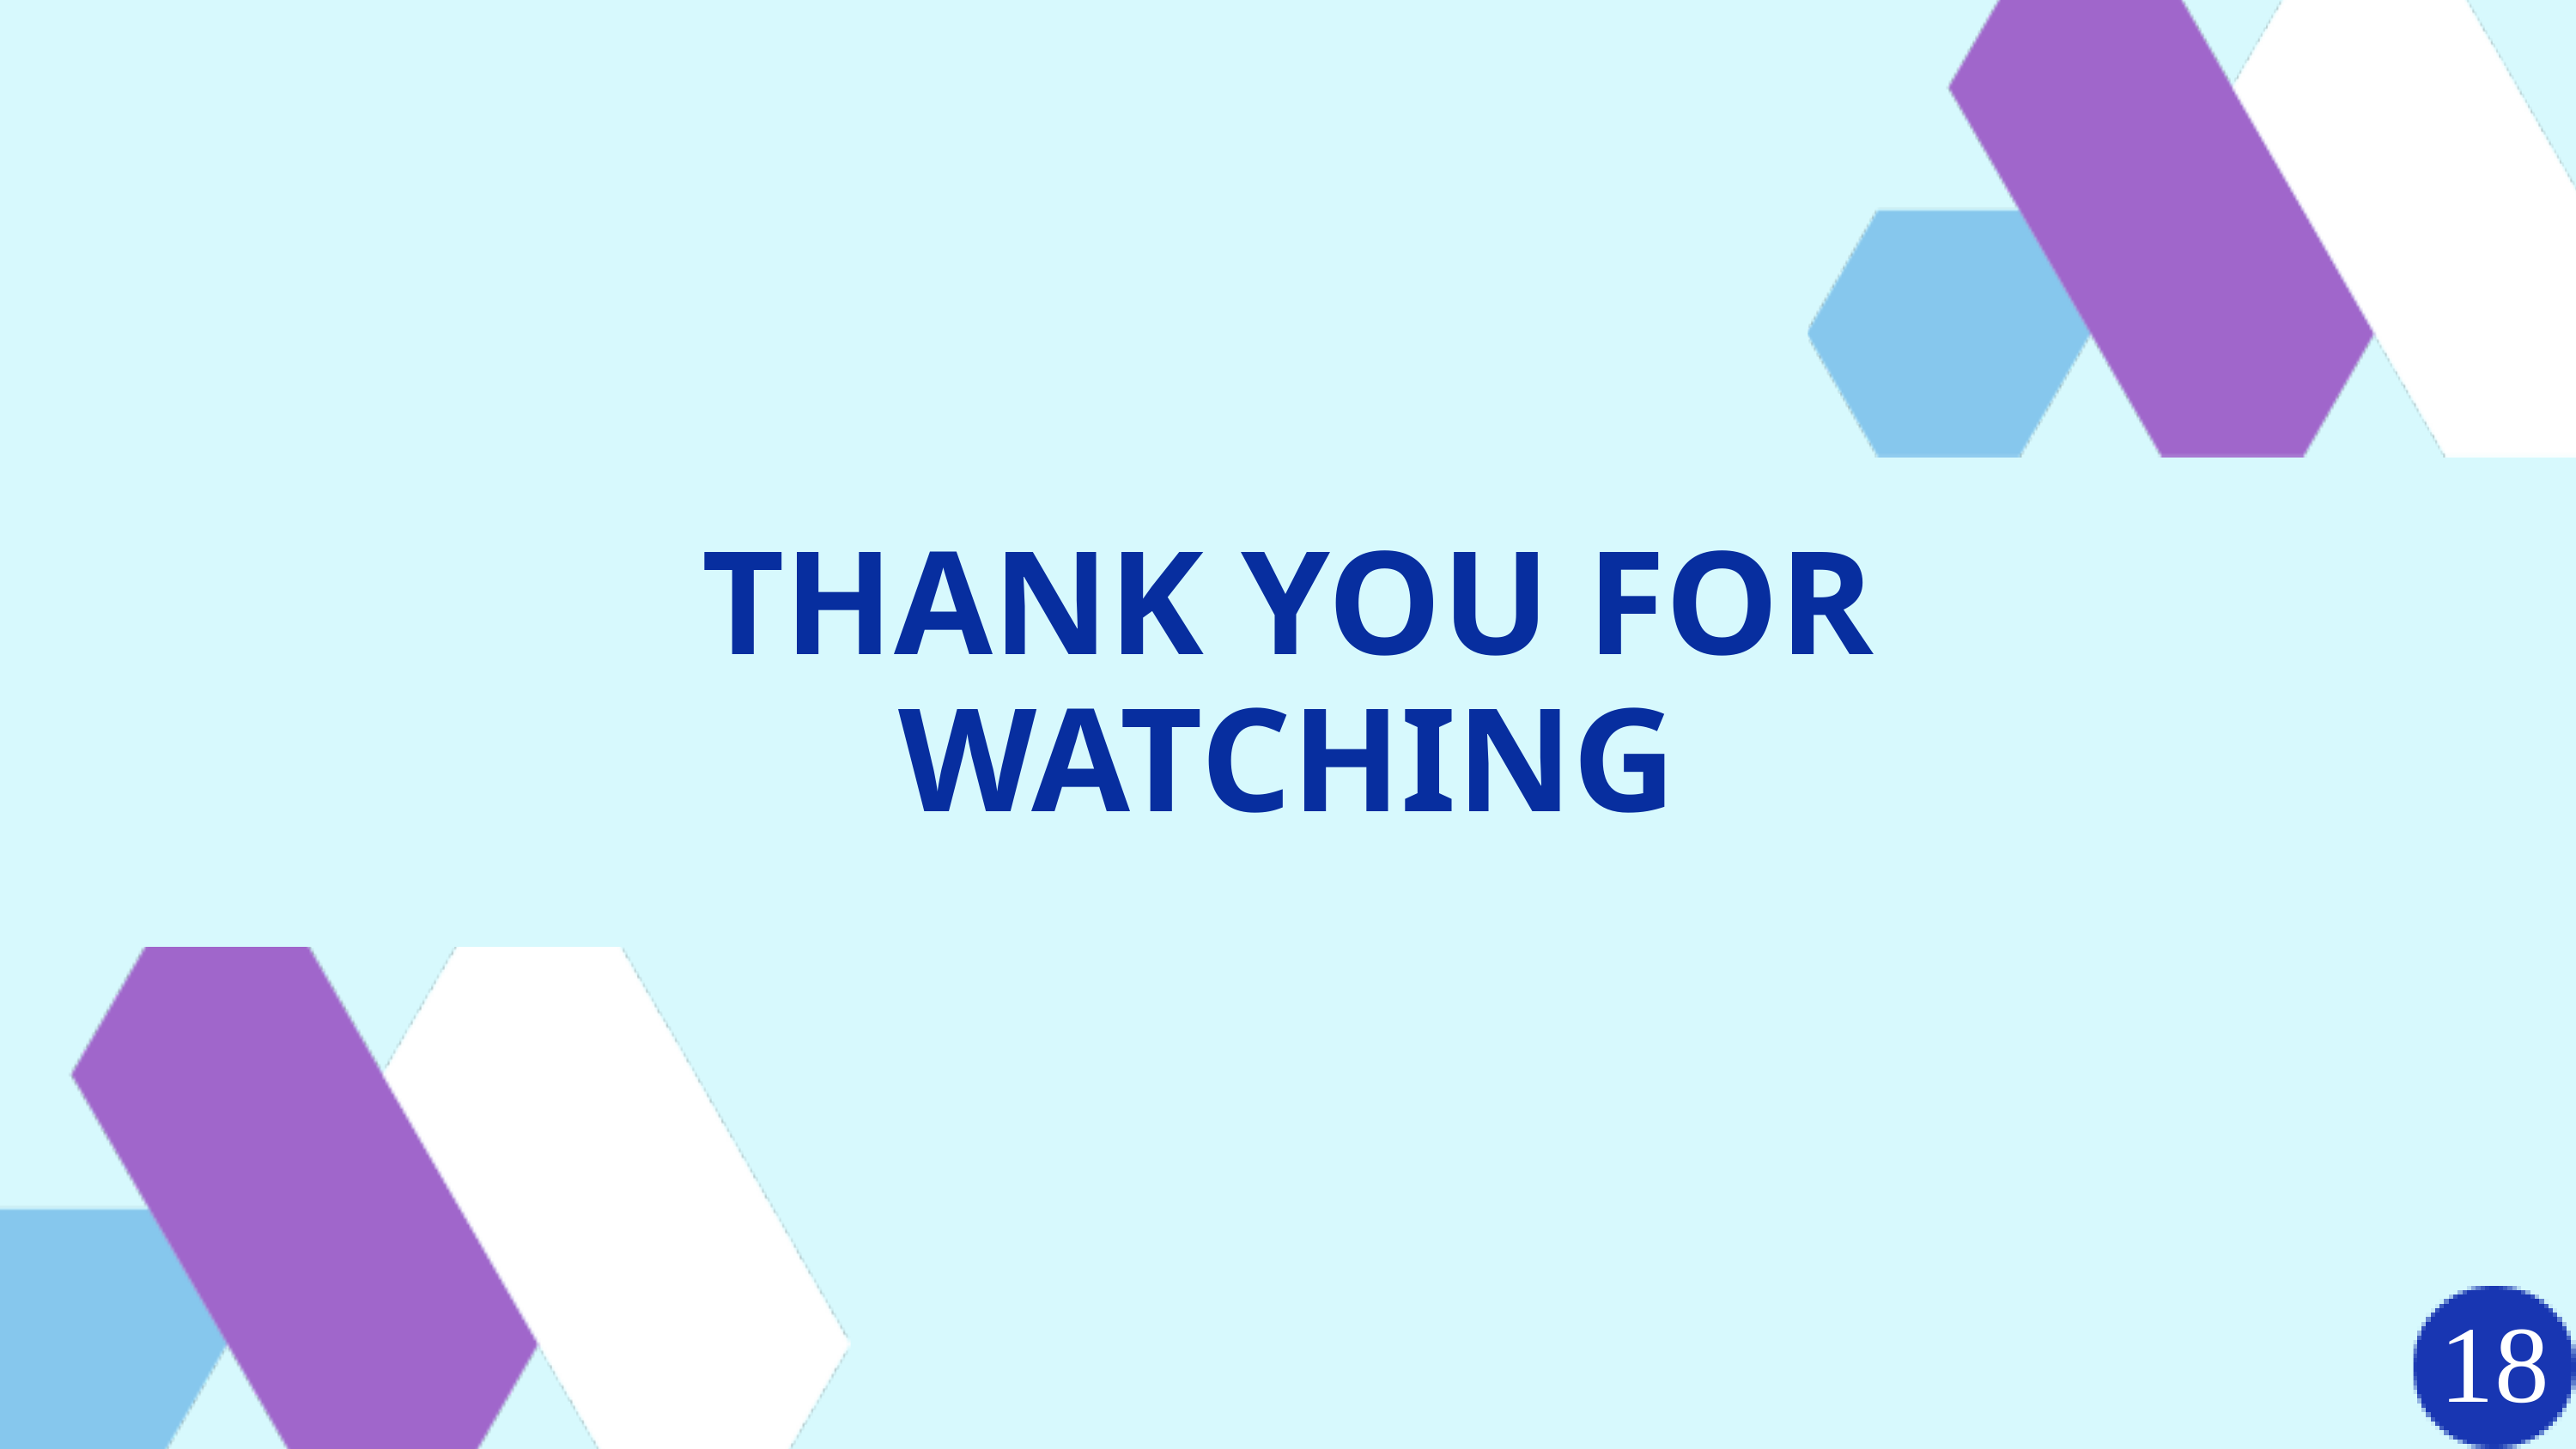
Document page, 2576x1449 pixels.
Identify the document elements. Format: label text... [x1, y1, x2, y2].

text_box [0, 947, 851, 1449]
text_box [2413, 1286, 2576, 1449]
text_box THANK YOU FOR WATCHING [629, 525, 1946, 841]
text_box [1807, 0, 2576, 458]
text_box 18 [2439, 1270, 2550, 1425]
